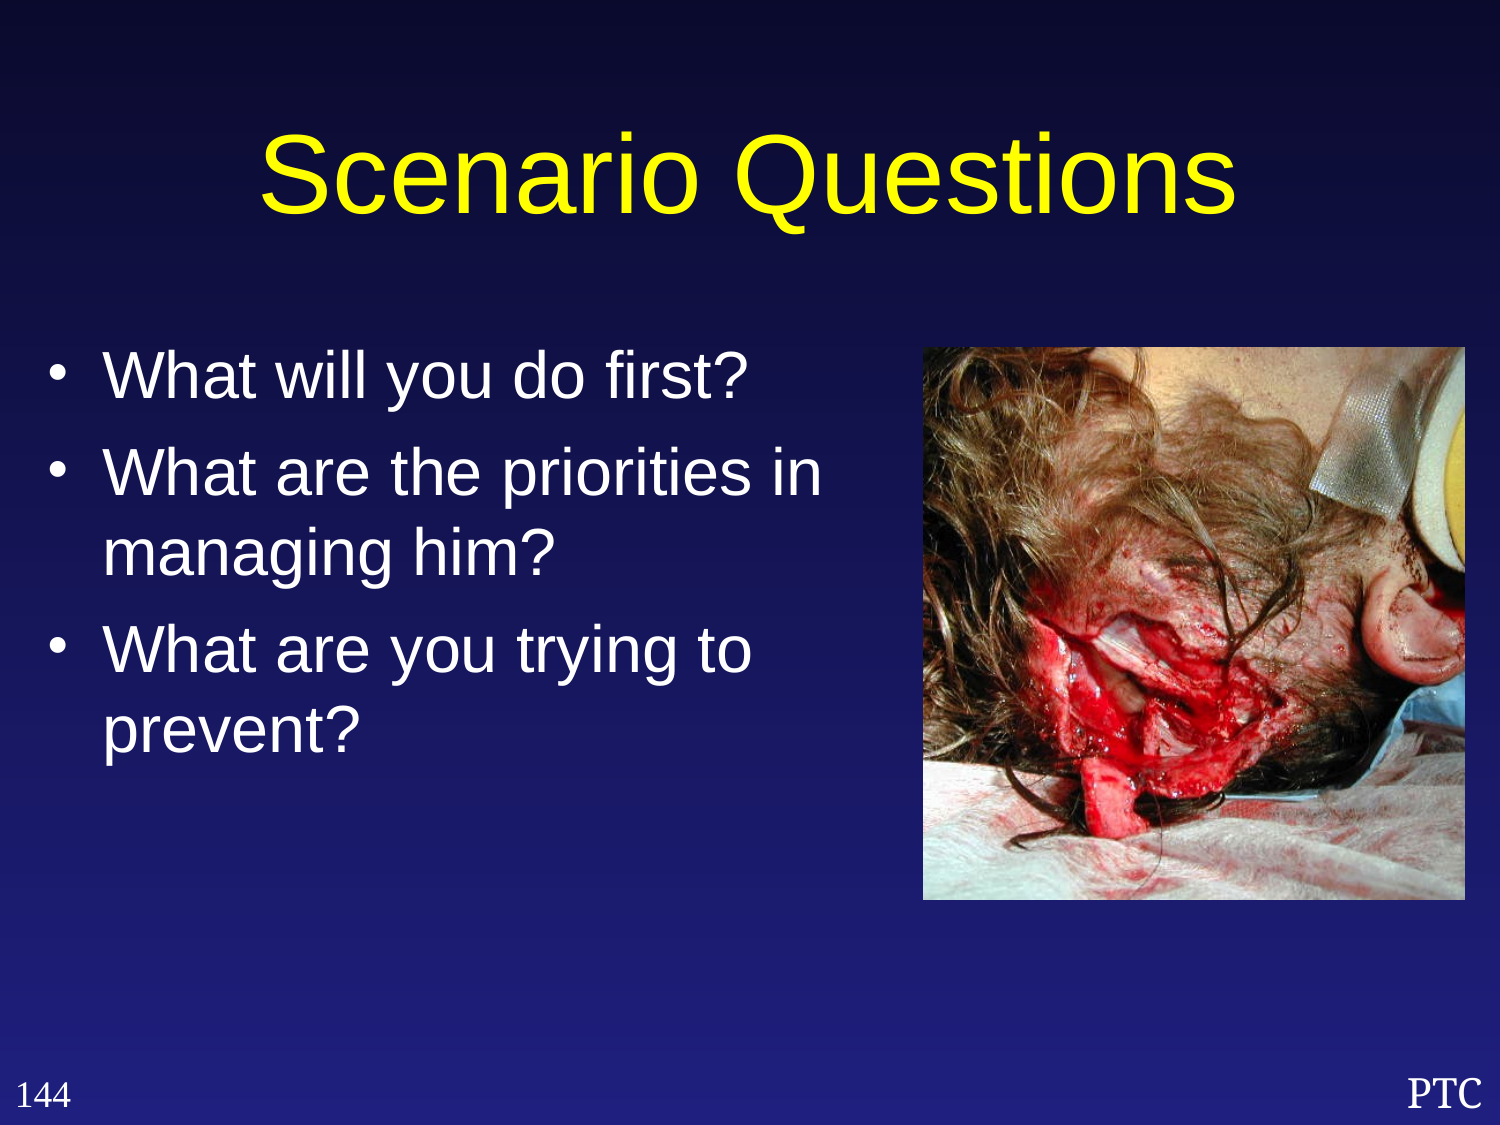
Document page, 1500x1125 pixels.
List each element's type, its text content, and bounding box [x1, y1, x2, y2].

text_box What will you do first? What are the priorities in managing him? What are you trying to prevent? [31, 324, 897, 1000]
picture [923, 347, 1465, 900]
text_box 144 [0, 1061, 86, 1123]
text_box Scenario Questions [111, 75, 1387, 263]
